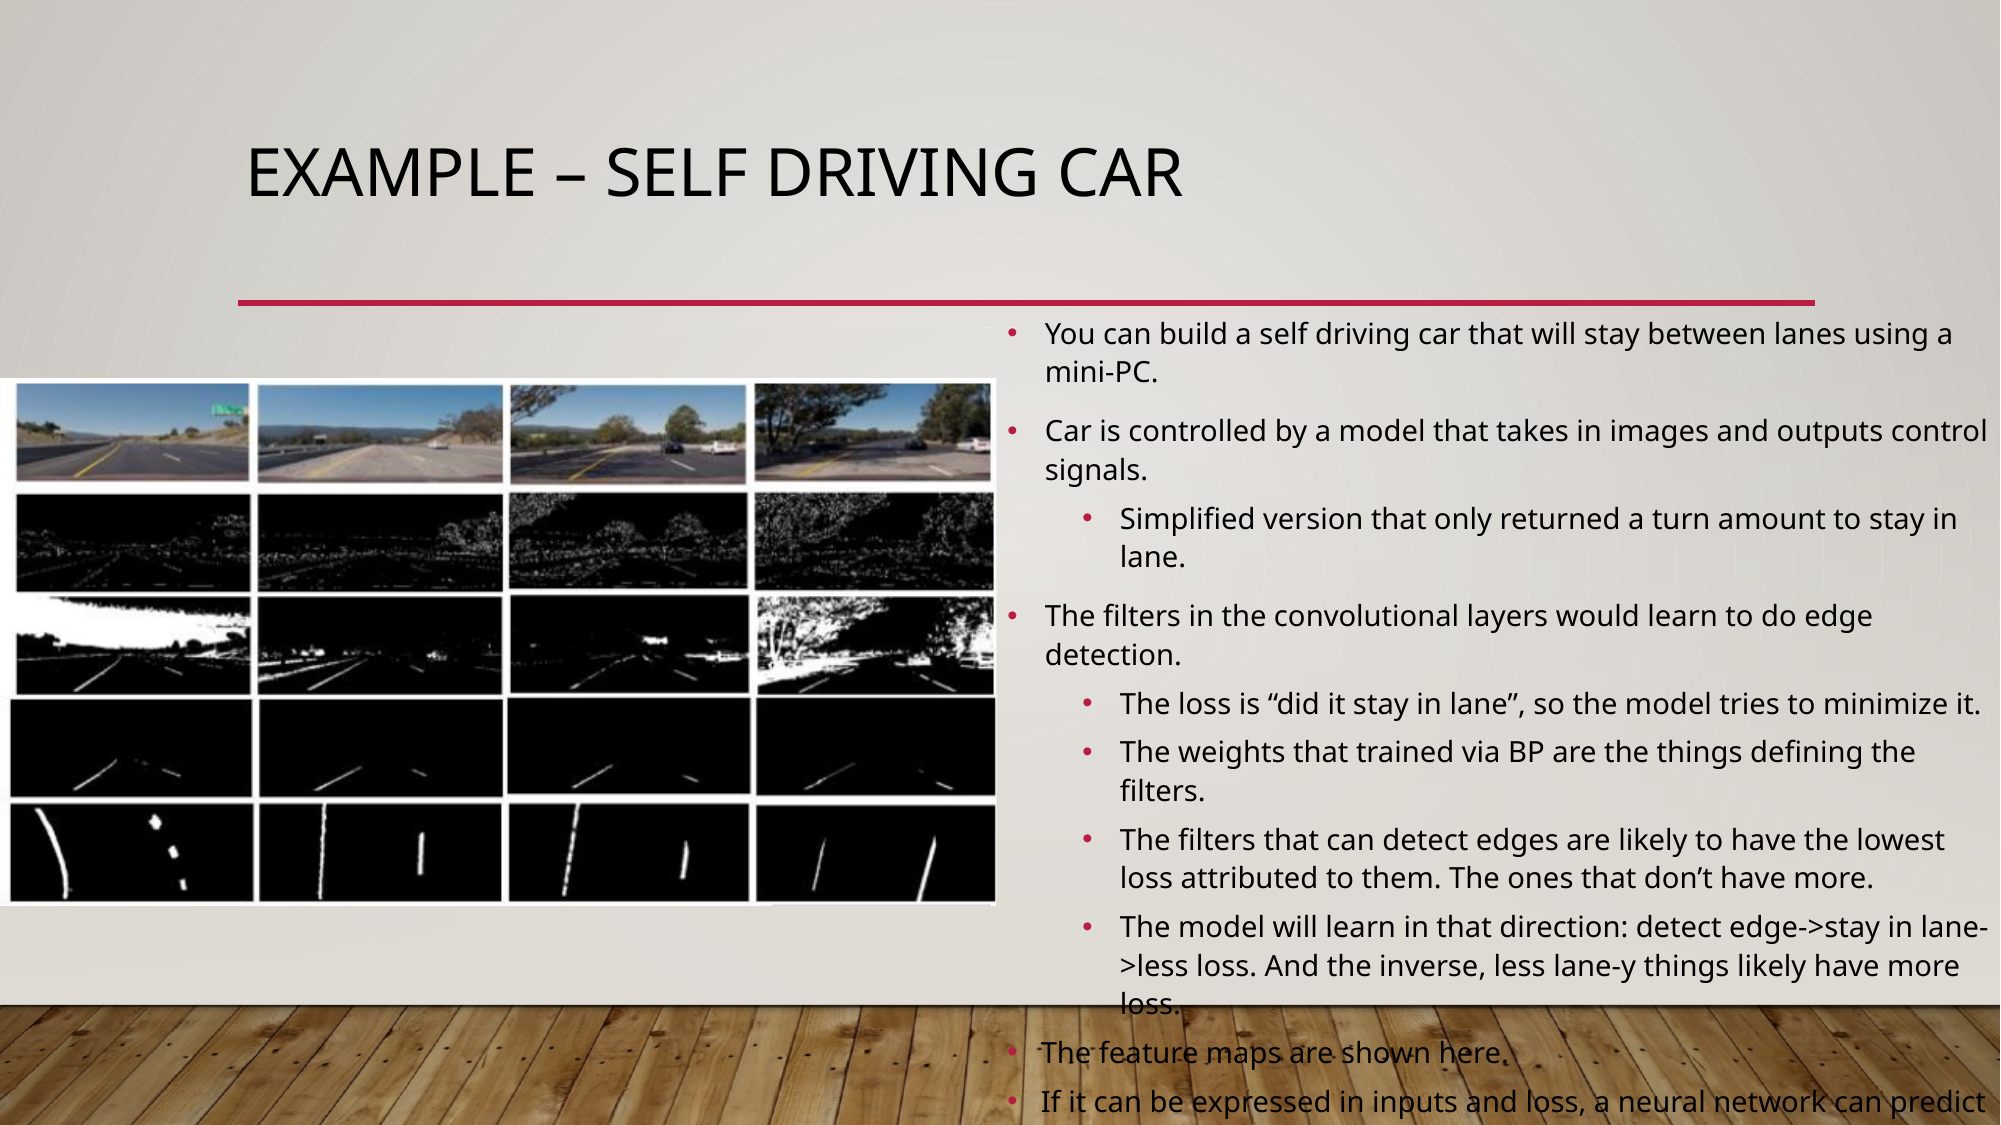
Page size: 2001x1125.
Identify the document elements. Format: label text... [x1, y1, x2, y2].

picture [0, 378, 997, 906]
list You can build a self driving car that will stay between lanes using a mini-PC. Car is controlled by a model that takes in images and outputs control signals. Simplified version that only returned a turn amount to stay in lane. The filters in the convolutional layers would learn to do edge detection. The loss is “did it stay in lane”, so the model tries to minimize it. The weights that trained via BP are the things defining the filters. The filters that can detect edges are likely to have the lowest loss attributed to them. The ones that don’t have more. The model will learn in that direction: detect edge->stay in lane->less loss. And the inverse, less lane-y things likely have more loss. The feature maps are shown here. If it can be expressed in inputs and loss, a neural network can predict it. [999, 303, 2000, 994]
title Example – Self Driving Car [237, 131, 1814, 305]
picture [0, 1005, 2000, 1125]
